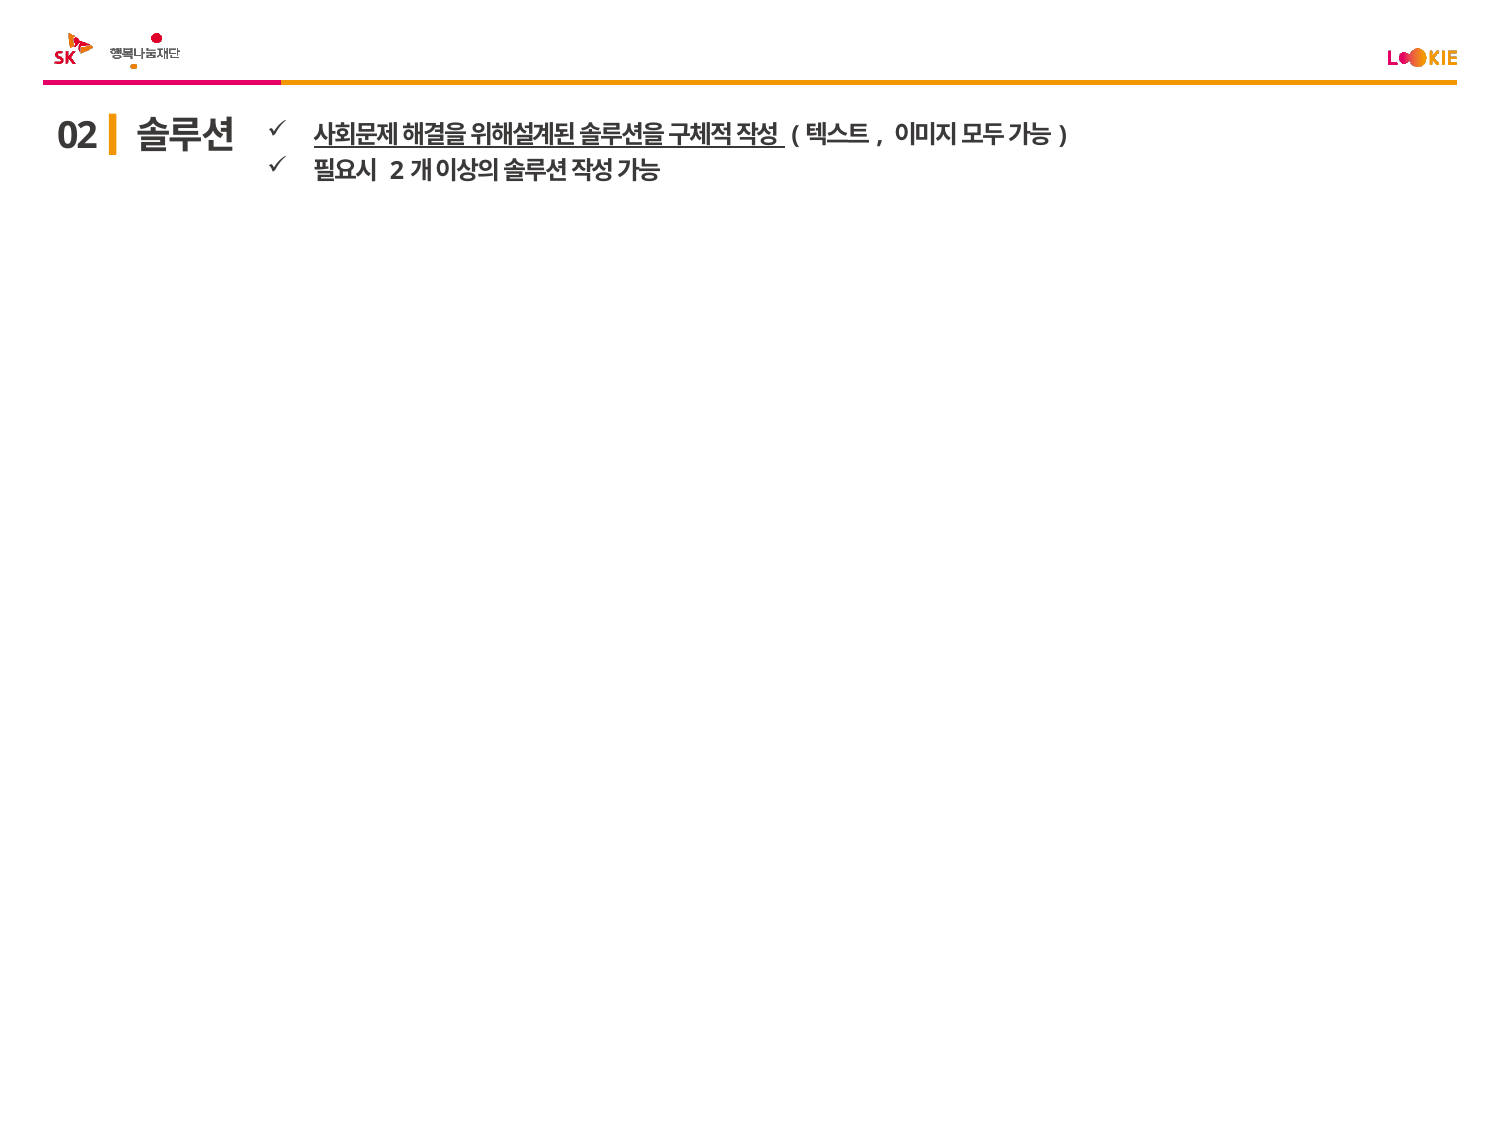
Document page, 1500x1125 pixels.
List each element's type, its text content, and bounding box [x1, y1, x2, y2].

text_box 솔루션 [121, 103, 798, 164]
text_box 02 [42, 103, 118, 164]
text_box 사회문제 해결을 위해설계된 솔루션을 구체적 작성 (텍스트, 이미지 모두 가능) 필요시 2개 이상의 솔루션 작성 가능 [252, 105, 1279, 192]
picture [110, 33, 180, 69]
picture [54, 33, 93, 64]
picture [1388, 48, 1457, 67]
